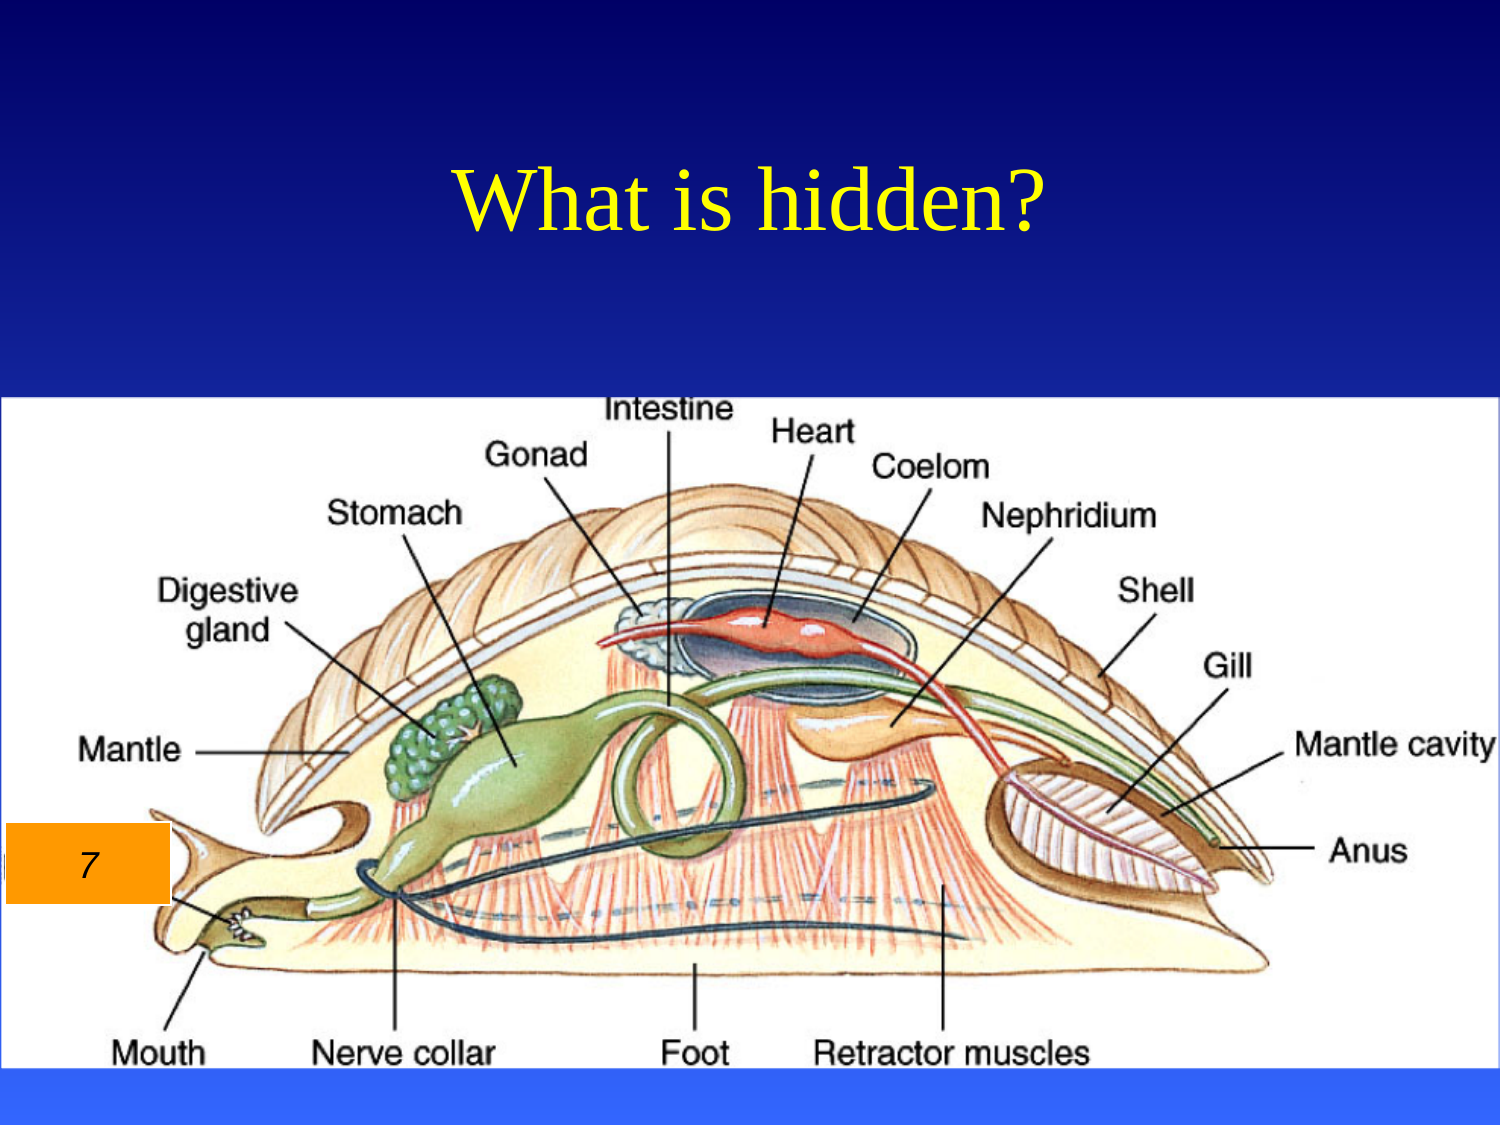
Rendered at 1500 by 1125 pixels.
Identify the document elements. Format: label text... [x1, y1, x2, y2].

text_box What is hidden? [112, 99, 1388, 288]
picture [0, 397, 1500, 1070]
